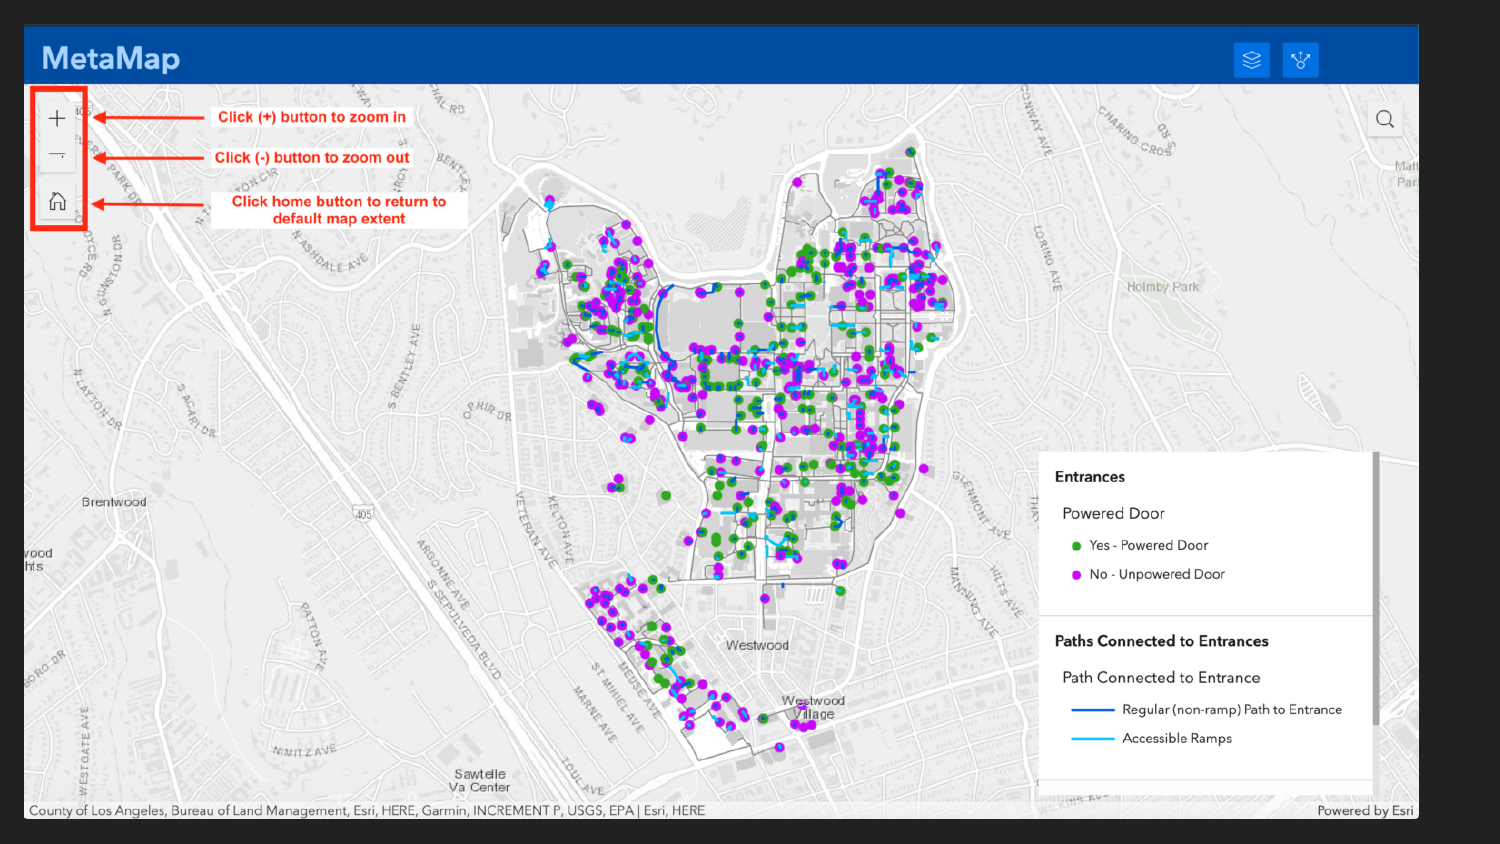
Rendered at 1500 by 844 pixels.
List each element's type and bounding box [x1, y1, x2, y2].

picture [24, 24, 1419, 819]
